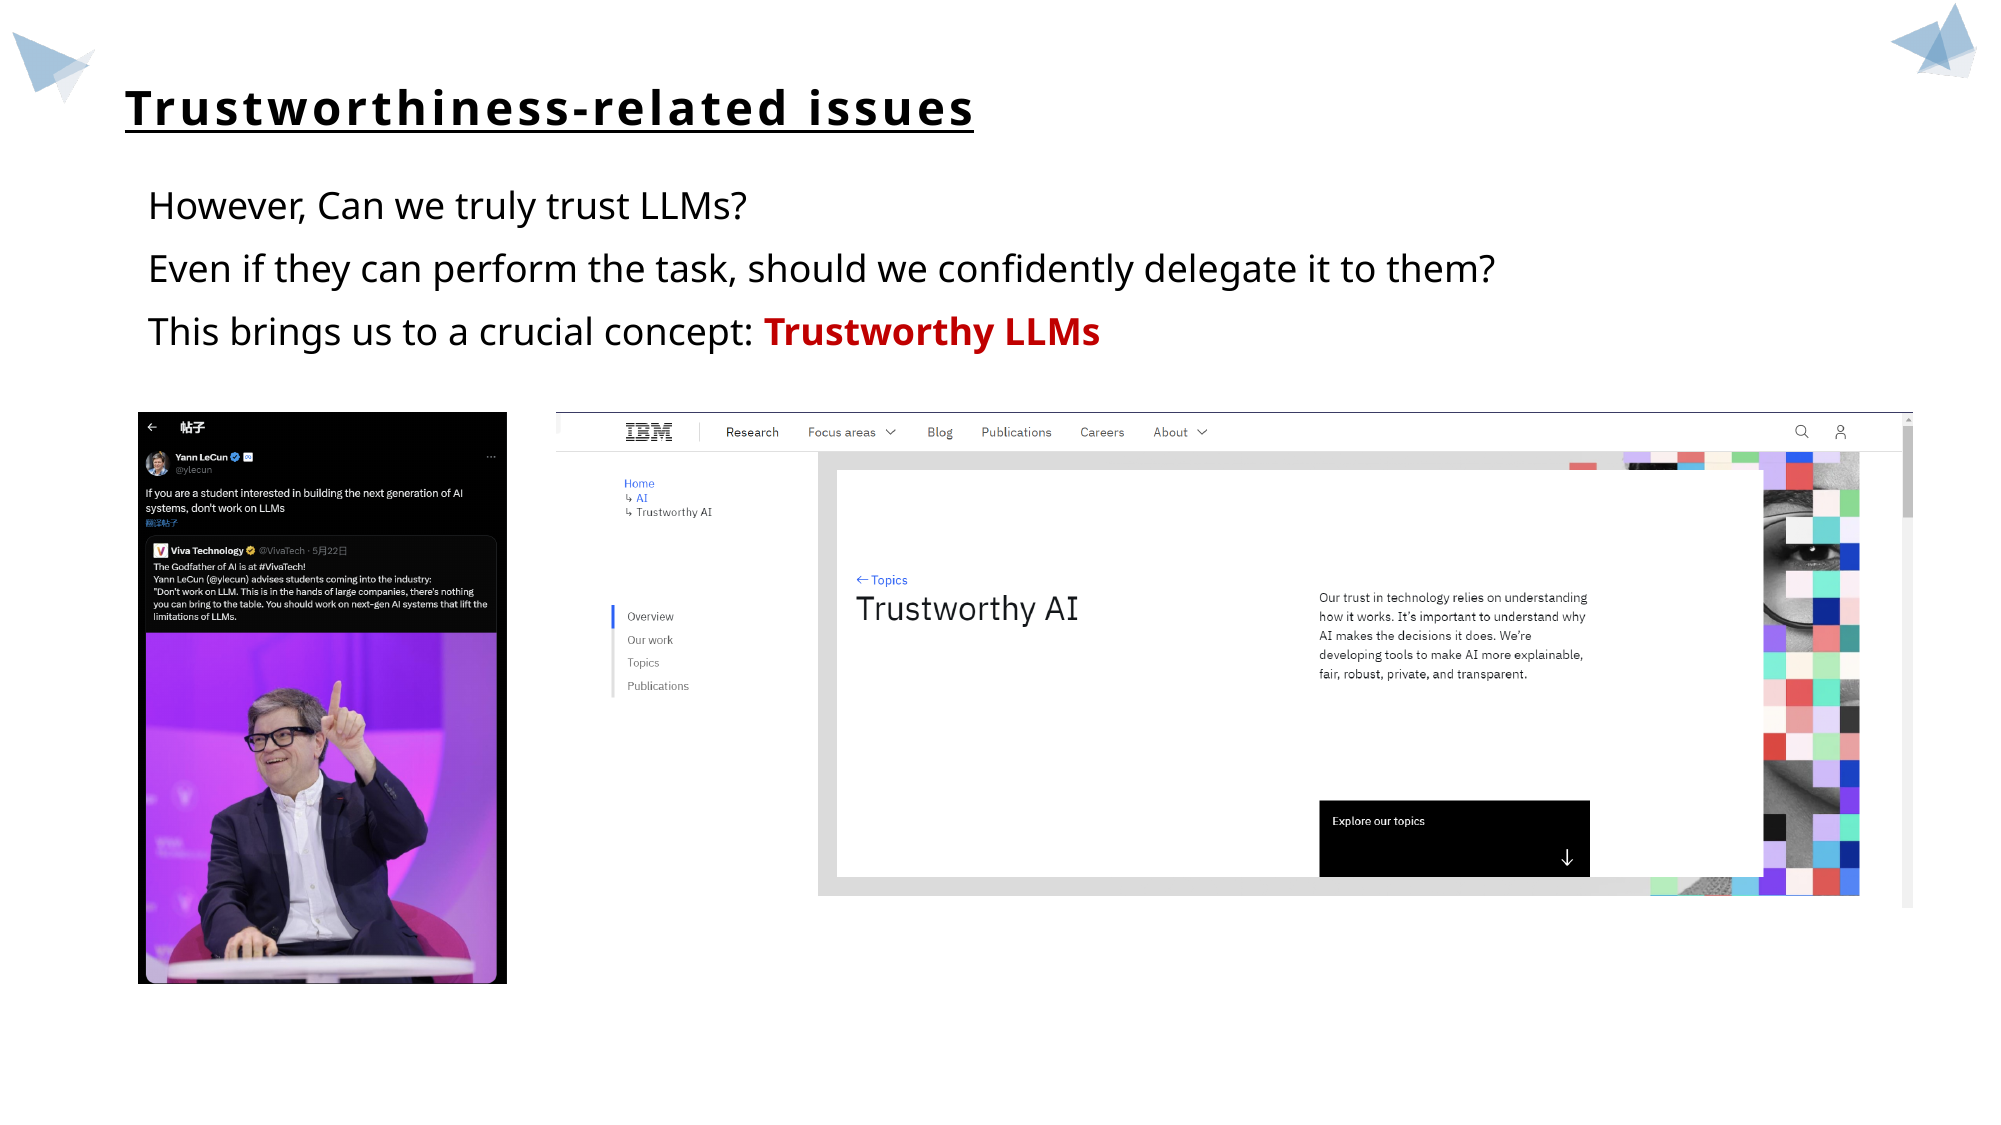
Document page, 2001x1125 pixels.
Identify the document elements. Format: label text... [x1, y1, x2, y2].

picture [0, 0, 119, 112]
picture [556, 412, 1913, 908]
picture [138, 412, 507, 984]
text_box Trustworthiness-related issues [109, 70, 1891, 144]
text_box However, Can we truly trust LLMs? Even if they can perform the task, should we confidently delegate it to them? This brings us to a crucial concept: Trustworthy LLMs [133, 156, 1830, 361]
picture [1881, 0, 2000, 101]
